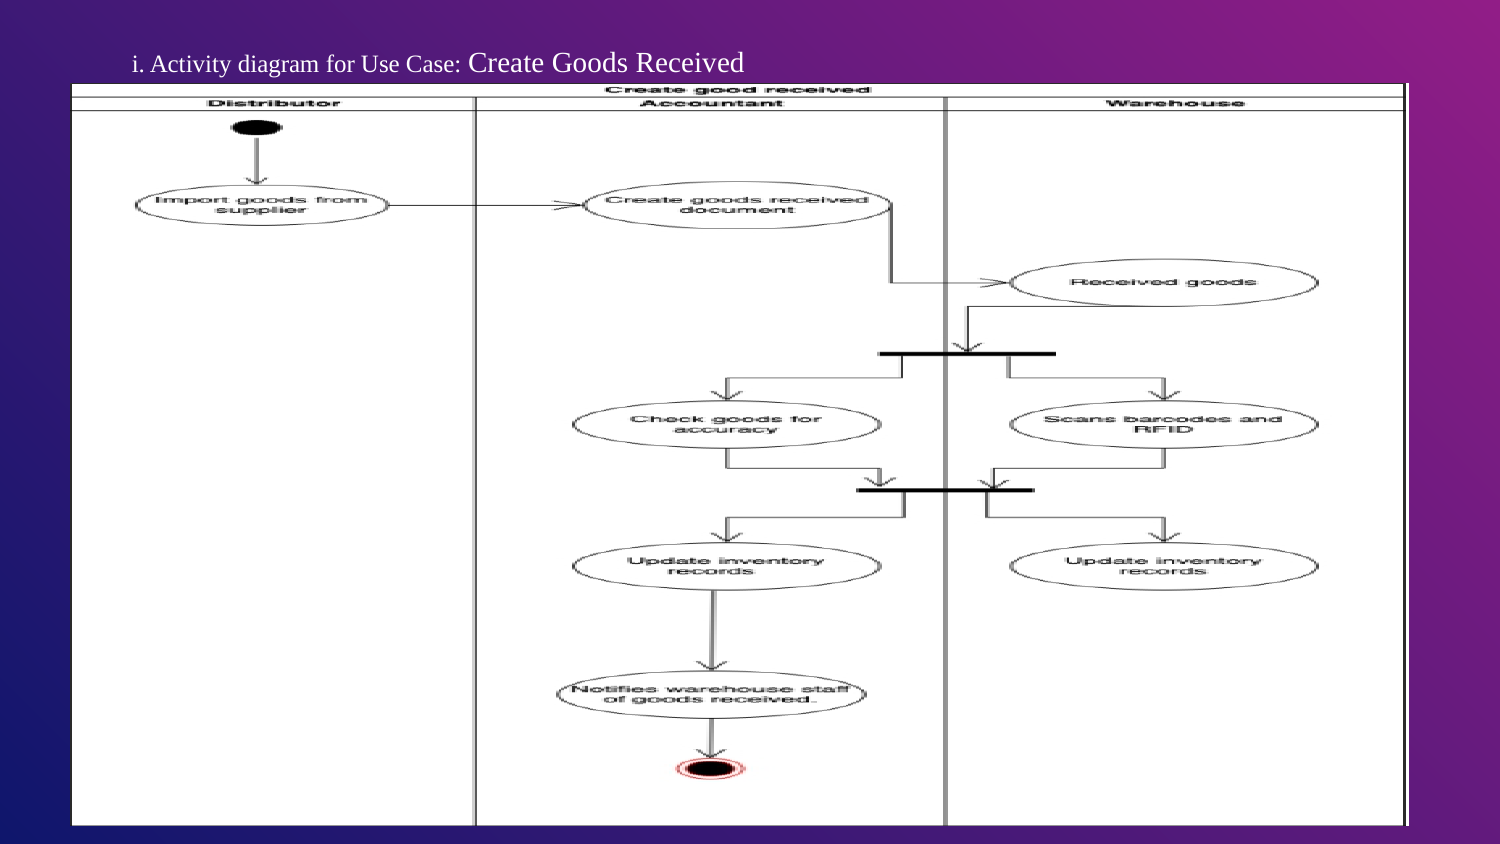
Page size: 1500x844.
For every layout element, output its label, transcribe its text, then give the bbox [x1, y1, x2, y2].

picture [70, 83, 1409, 826]
text_box i. Activity diagram for Use Case: Create Goods Received [117, 35, 951, 81]
